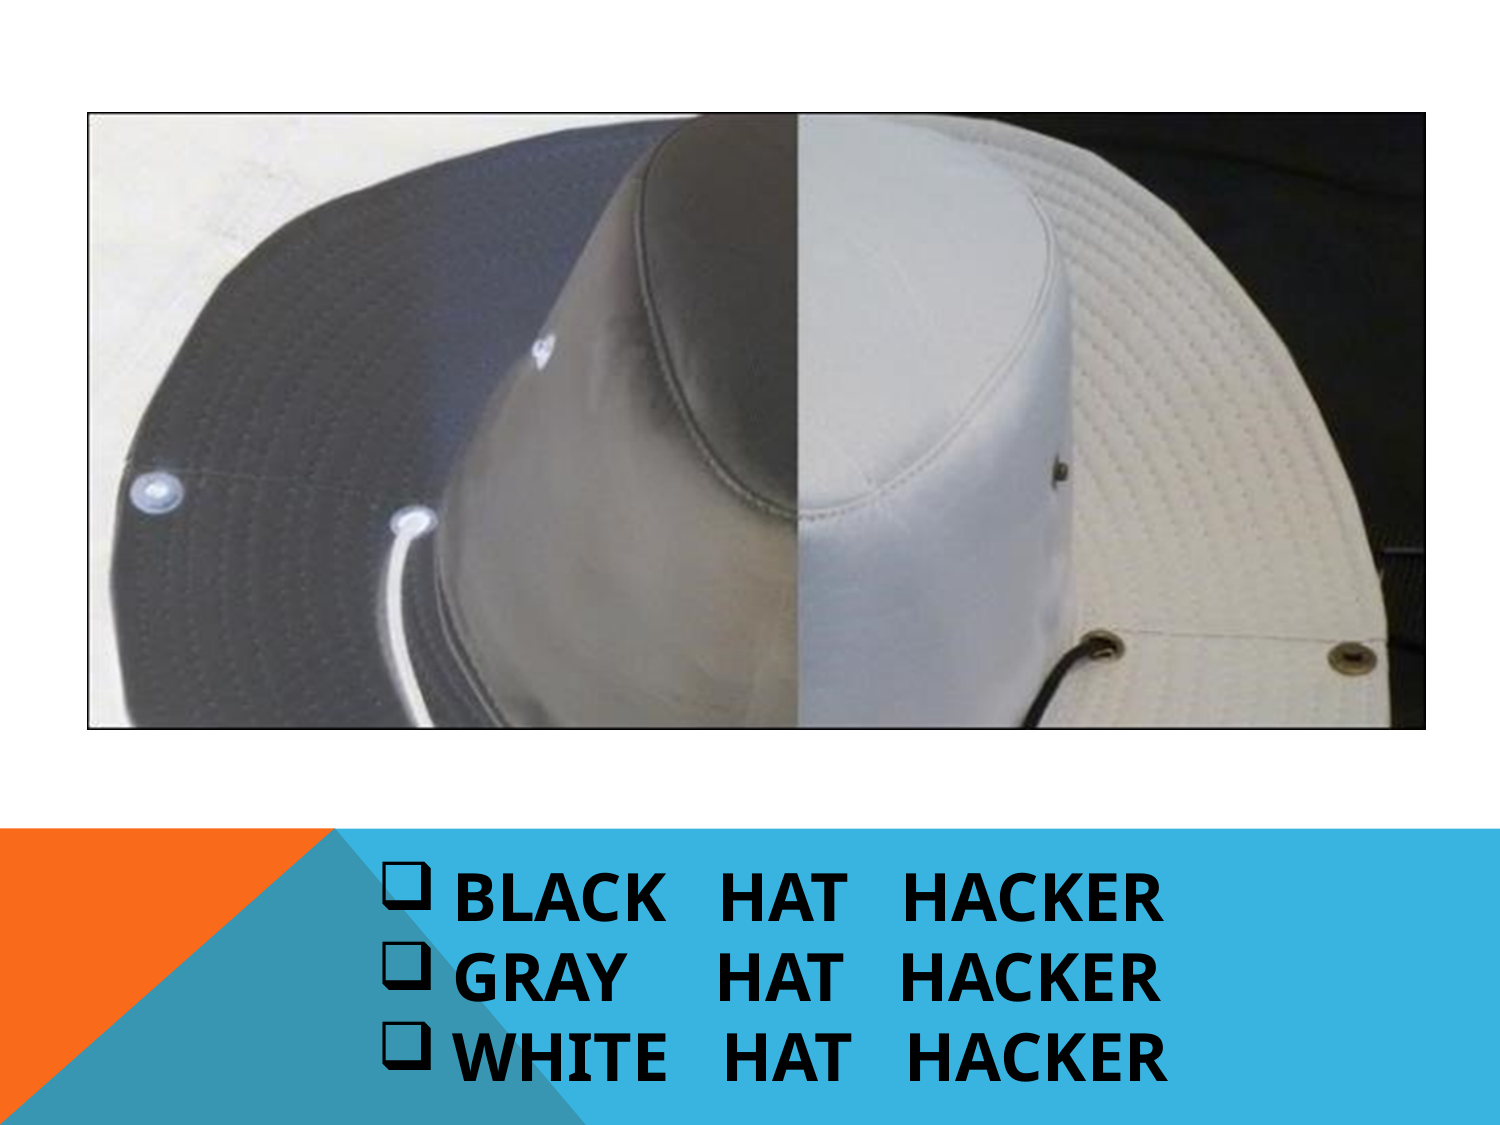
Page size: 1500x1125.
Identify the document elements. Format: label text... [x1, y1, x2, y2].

text_box black hat hacker gray hat hacker White hat hacker [362, 862, 1225, 1088]
picture [87, 112, 1426, 731]
